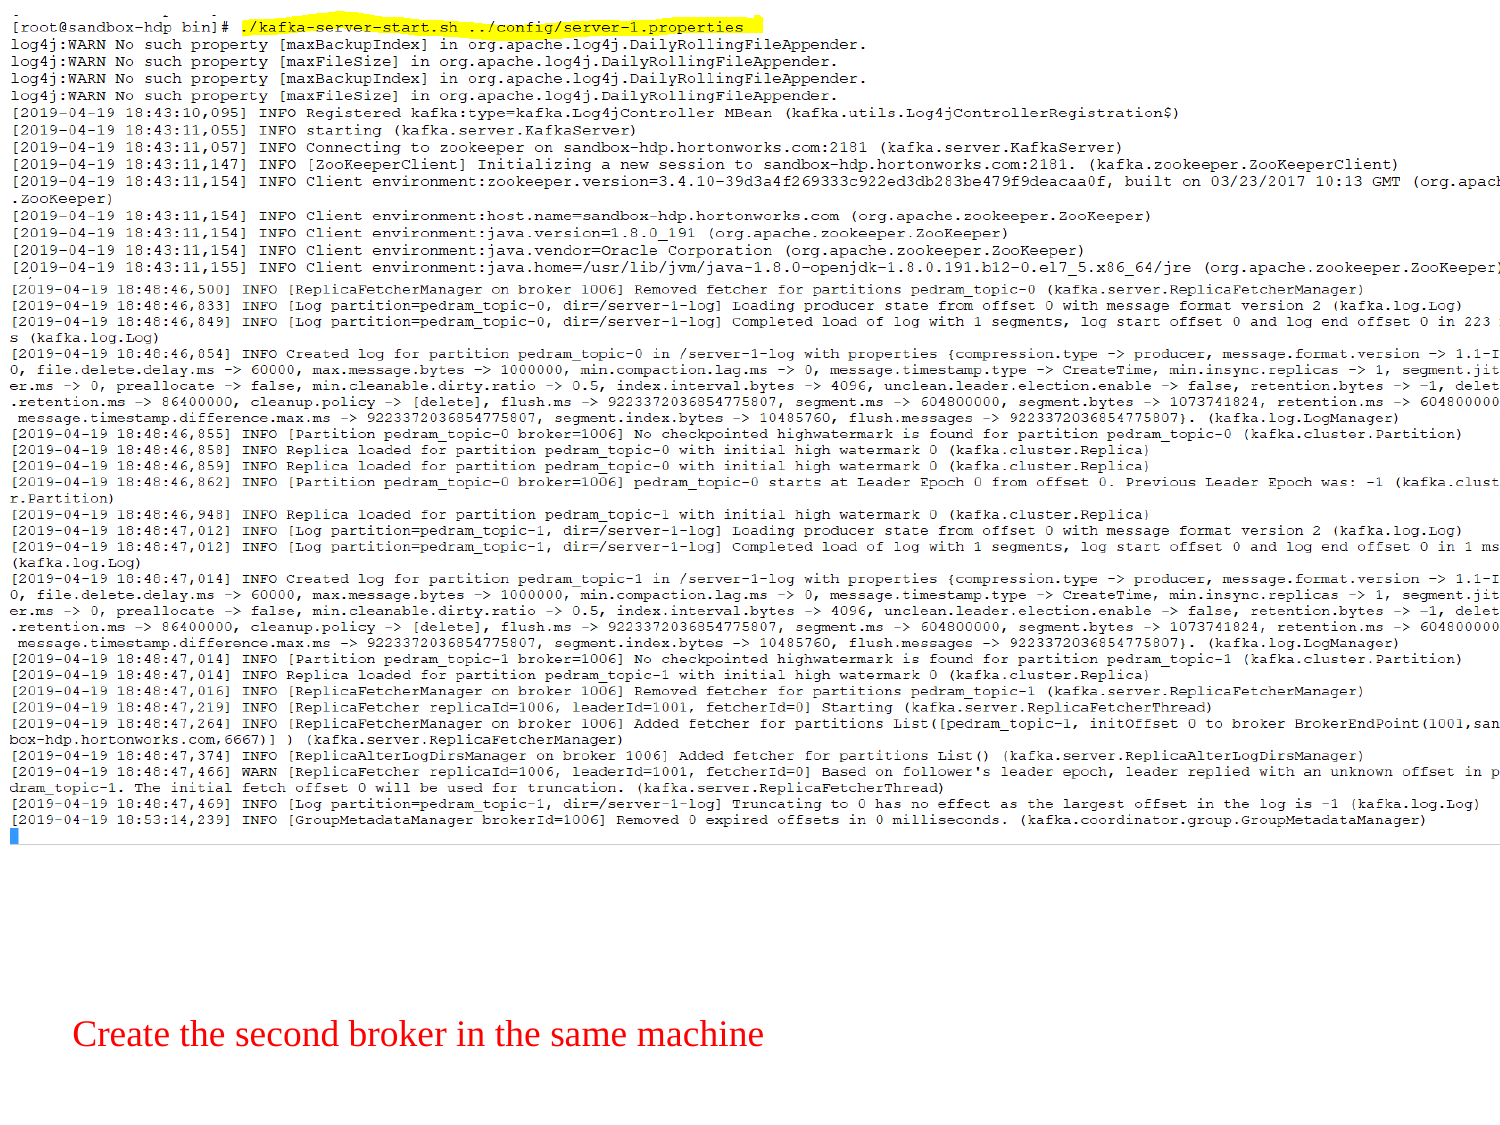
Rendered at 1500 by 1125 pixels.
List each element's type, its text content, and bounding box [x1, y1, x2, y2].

picture [10, 10, 1500, 845]
text_box Create the second broker in the same machine [57, 1001, 781, 1061]
